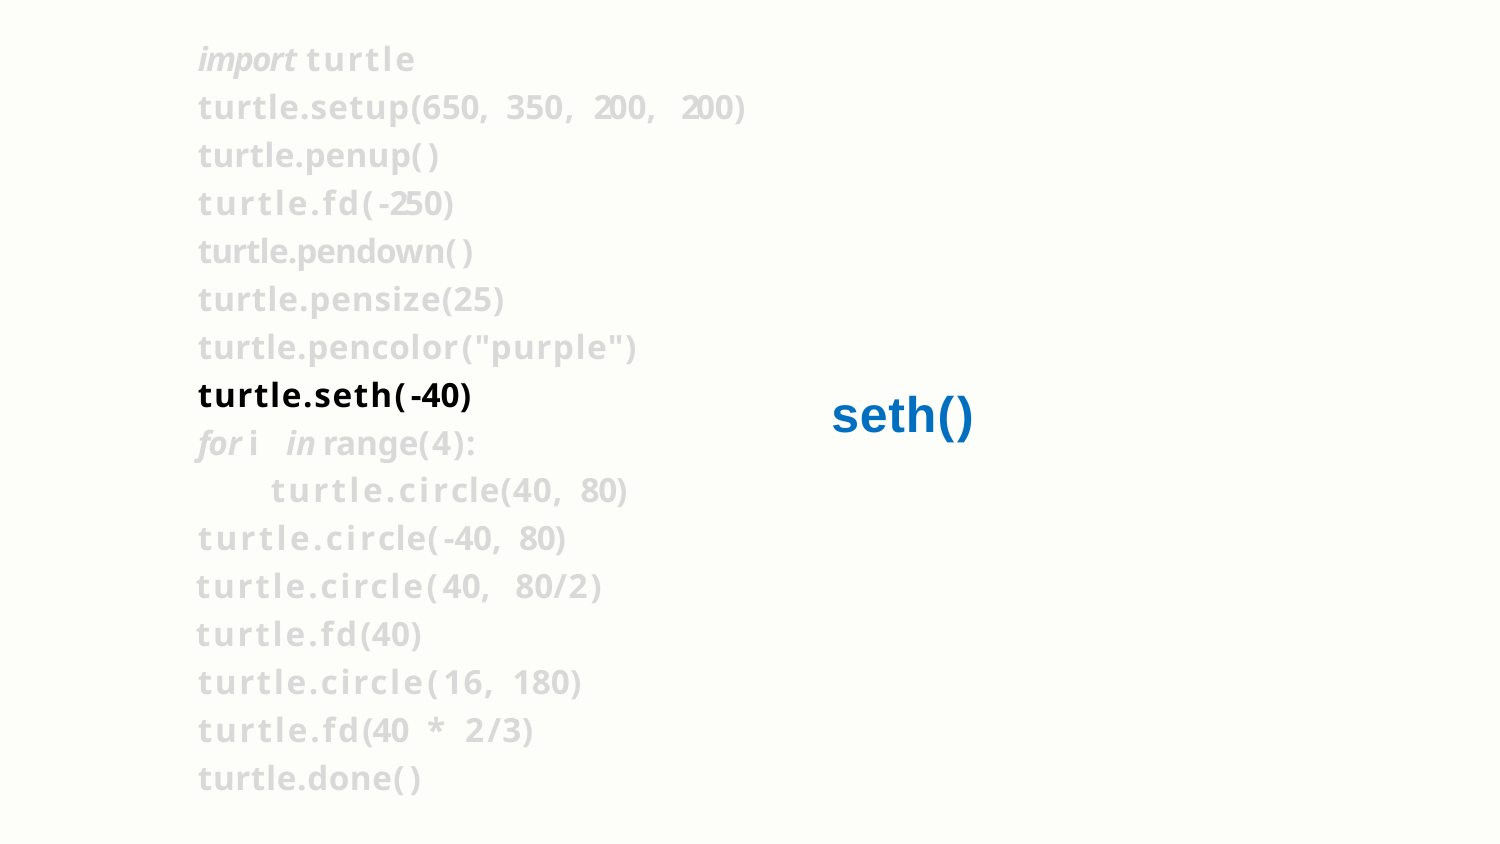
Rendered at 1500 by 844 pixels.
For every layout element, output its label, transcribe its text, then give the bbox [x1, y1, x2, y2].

text_box seth() [829, 382, 980, 443]
text_box [183, 8, 819, 819]
text_box import turtle turtle.setup(650, 350, 200, 200) turtle.penup() turtle.fd(-250) turtle.pendown() turtle.pensize(25) turtle.pencolor("purple") turtle.seth(-40) for i in range(4): turtle.circle(40, 80) turtle.circle(-40, 80) turtle.circle(40, 80/2) turtle.fd(40) turtle.circle(16, 180) turtle.fd(40 * 2/3) turtle.done() [195, 38, 784, 797]
